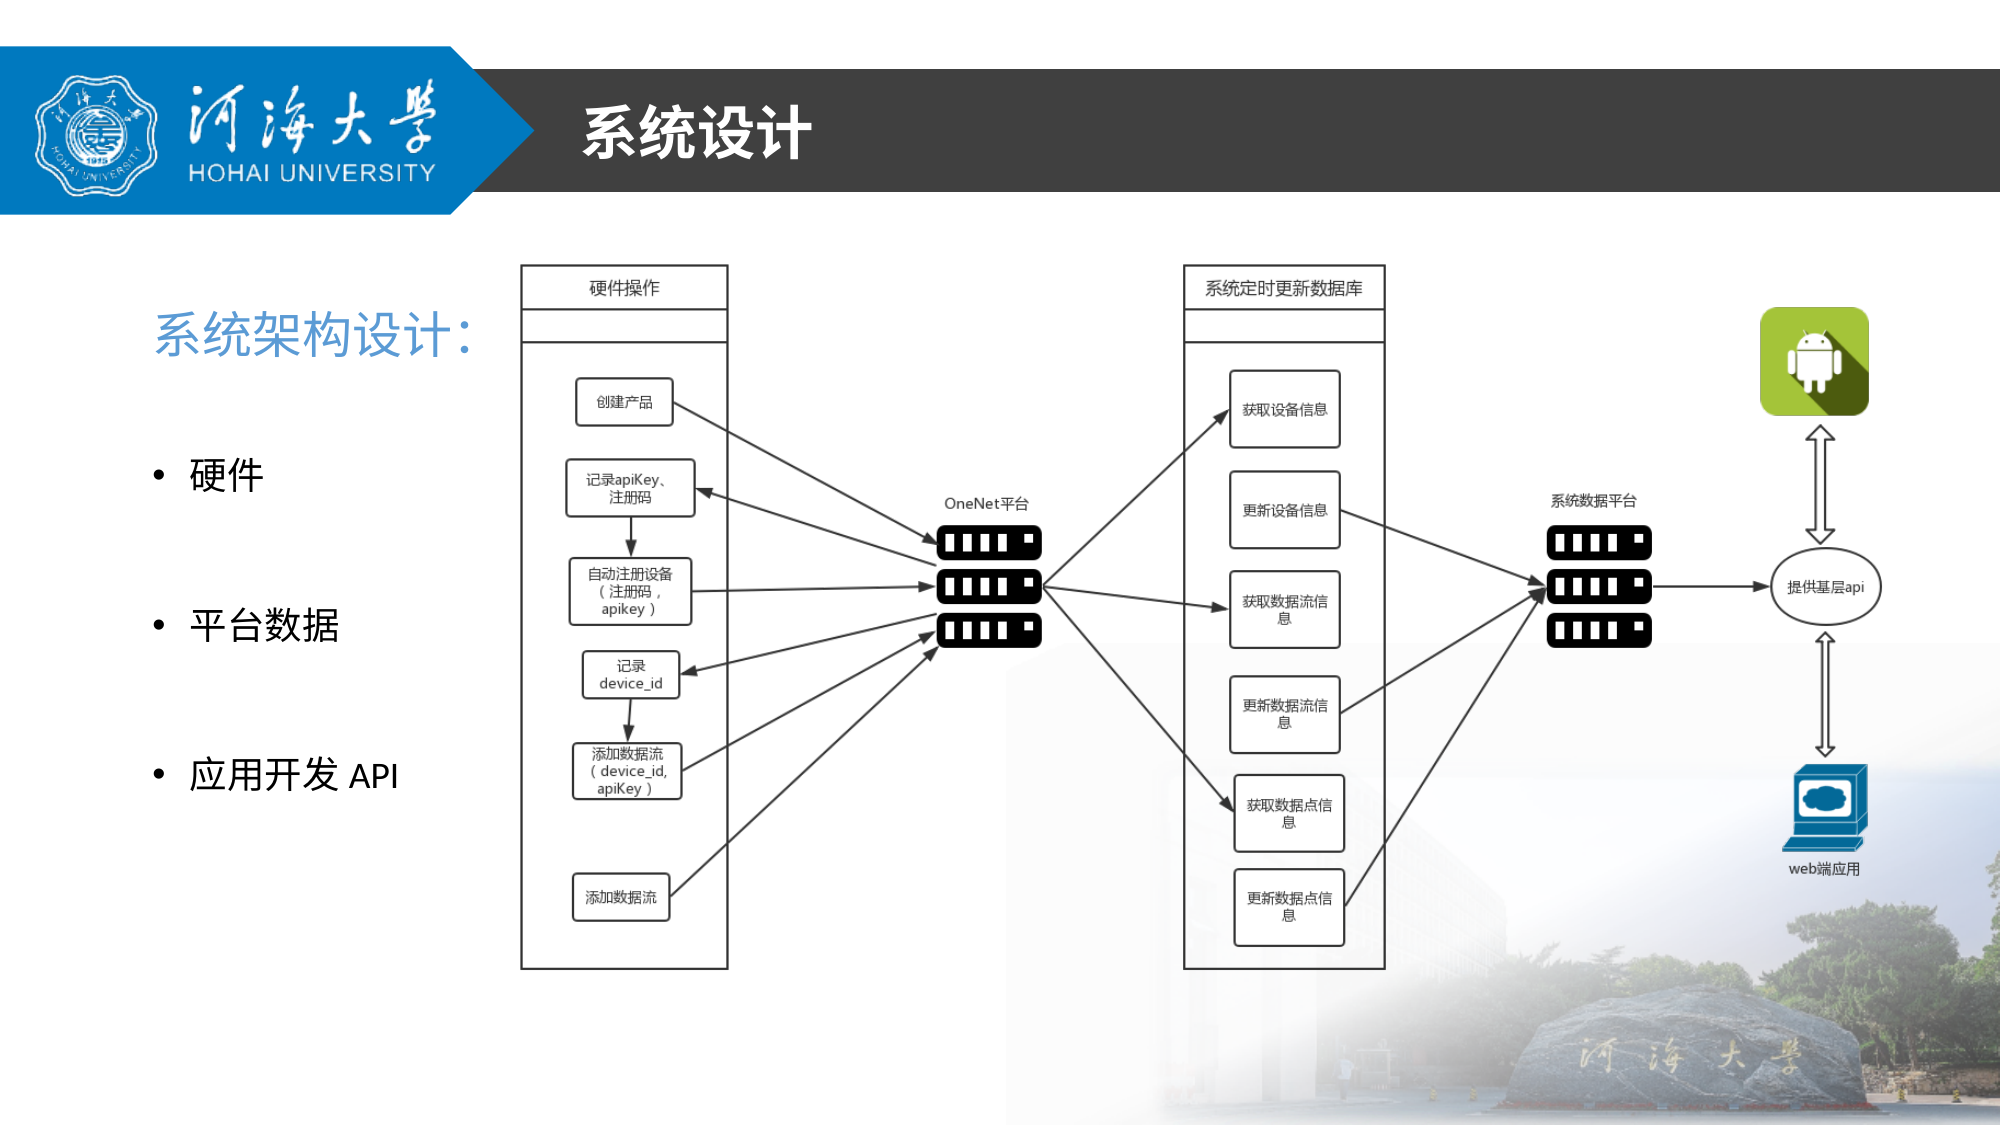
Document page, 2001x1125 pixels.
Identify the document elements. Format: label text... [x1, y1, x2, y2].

text_box 系统架构设计： [137, 250, 469, 405]
picture [469, 213, 2000, 1125]
list 系统设计 [565, 91, 1656, 181]
text_box 硬件 平台数据 应用开发API [137, 435, 469, 981]
